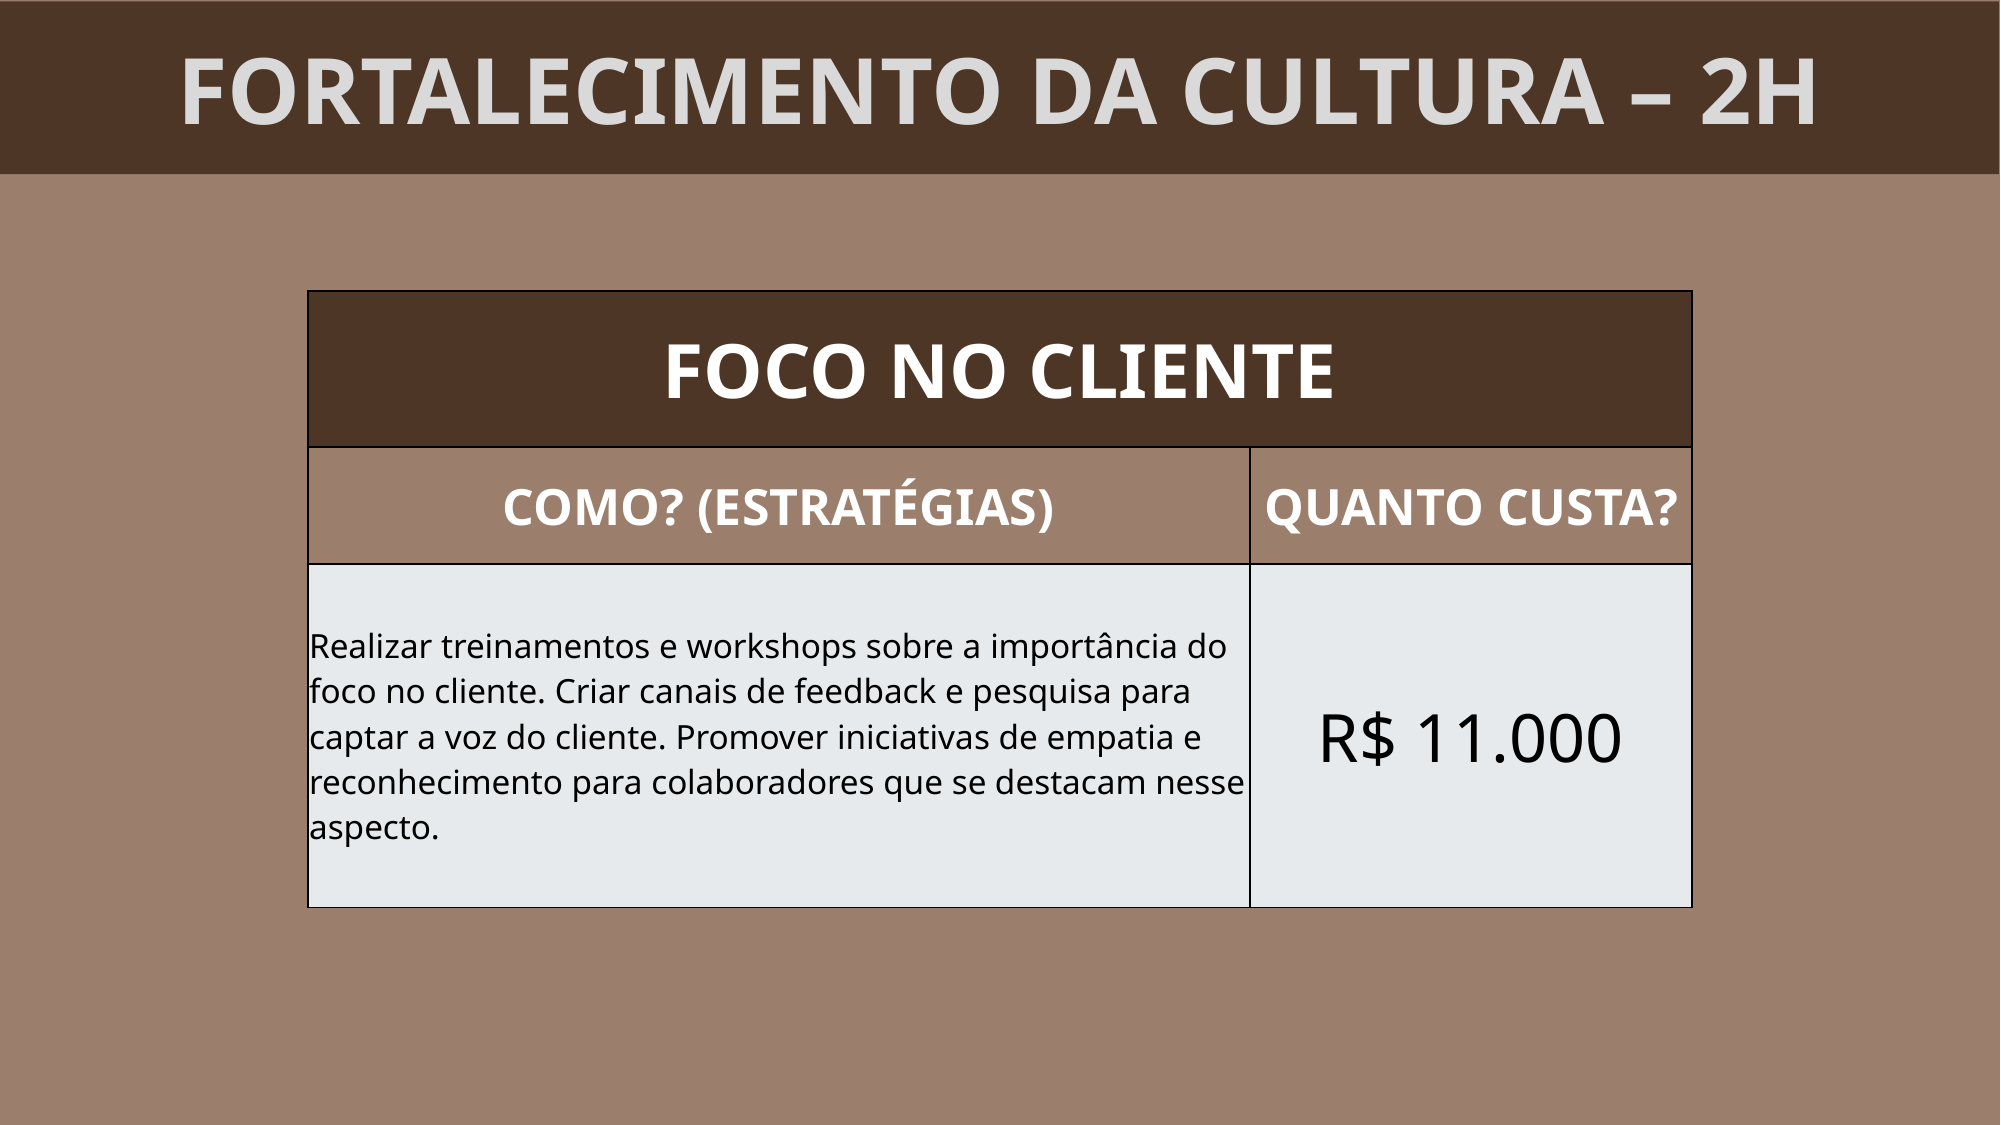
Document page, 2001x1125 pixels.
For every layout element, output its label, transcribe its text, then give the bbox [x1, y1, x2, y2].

text_box FORTALECIMENTO DA CULTURA – 2H [0, 0, 2000, 176]
table_cell QUANTO CUSTA? [1251, 448, 1691, 563]
table_header FOCO NO CLIENTE [309, 292, 1691, 446]
table_cell Realizar treinamentos e workshops sobre a importância do foco no cliente. Criar canais de feedback e pesquisa para captar a voz do cliente. Promover iniciativas de empatia e reconhecimento para colaboradores que se destacam nesse aspecto. [309, 565, 1249, 907]
table_cell COMO? (ESTRATÉGIAS) [309, 448, 1249, 563]
table_cell R$ 11.000 [1251, 565, 1691, 907]
